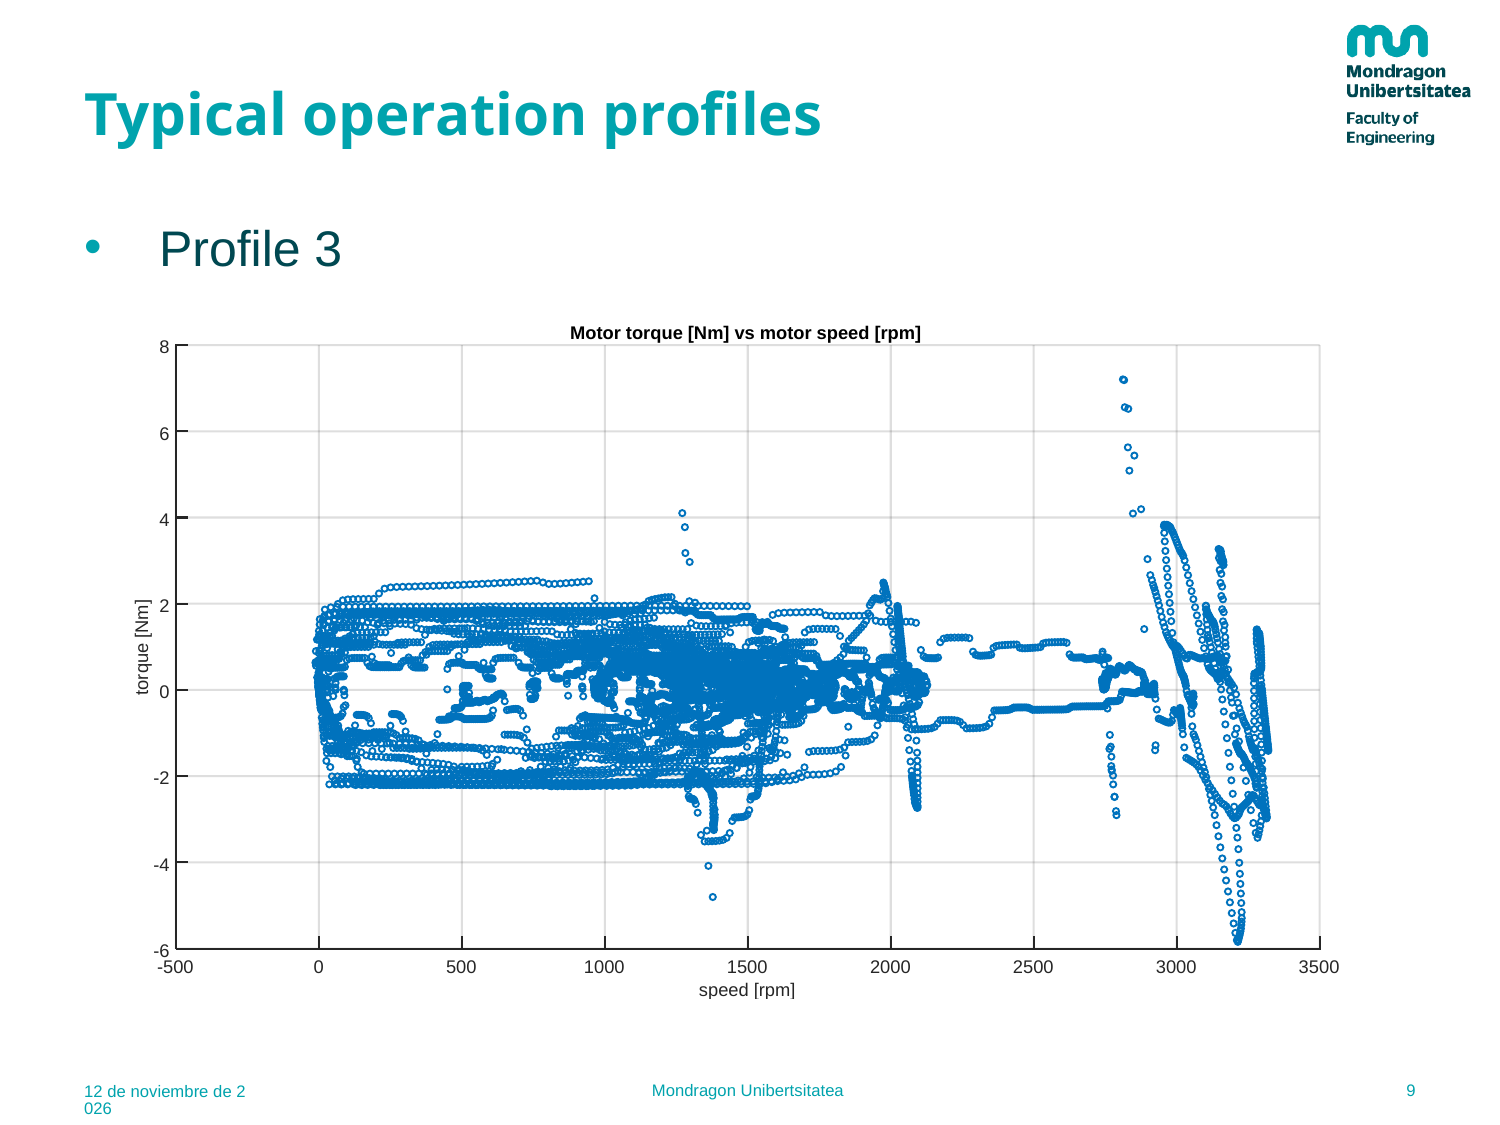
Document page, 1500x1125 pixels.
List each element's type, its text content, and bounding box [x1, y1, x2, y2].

list Profile 3 [69, 209, 1431, 999]
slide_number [69, 1060, 263, 1121]
title Typical operation profiles [69, 77, 1327, 148]
picture [1319, 0, 1500, 170]
picture [132, 323, 1340, 999]
slide_number 9 [1248, 1059, 1431, 1120]
footer Mondragon Unibertsitatea [356, 1059, 1140, 1120]
